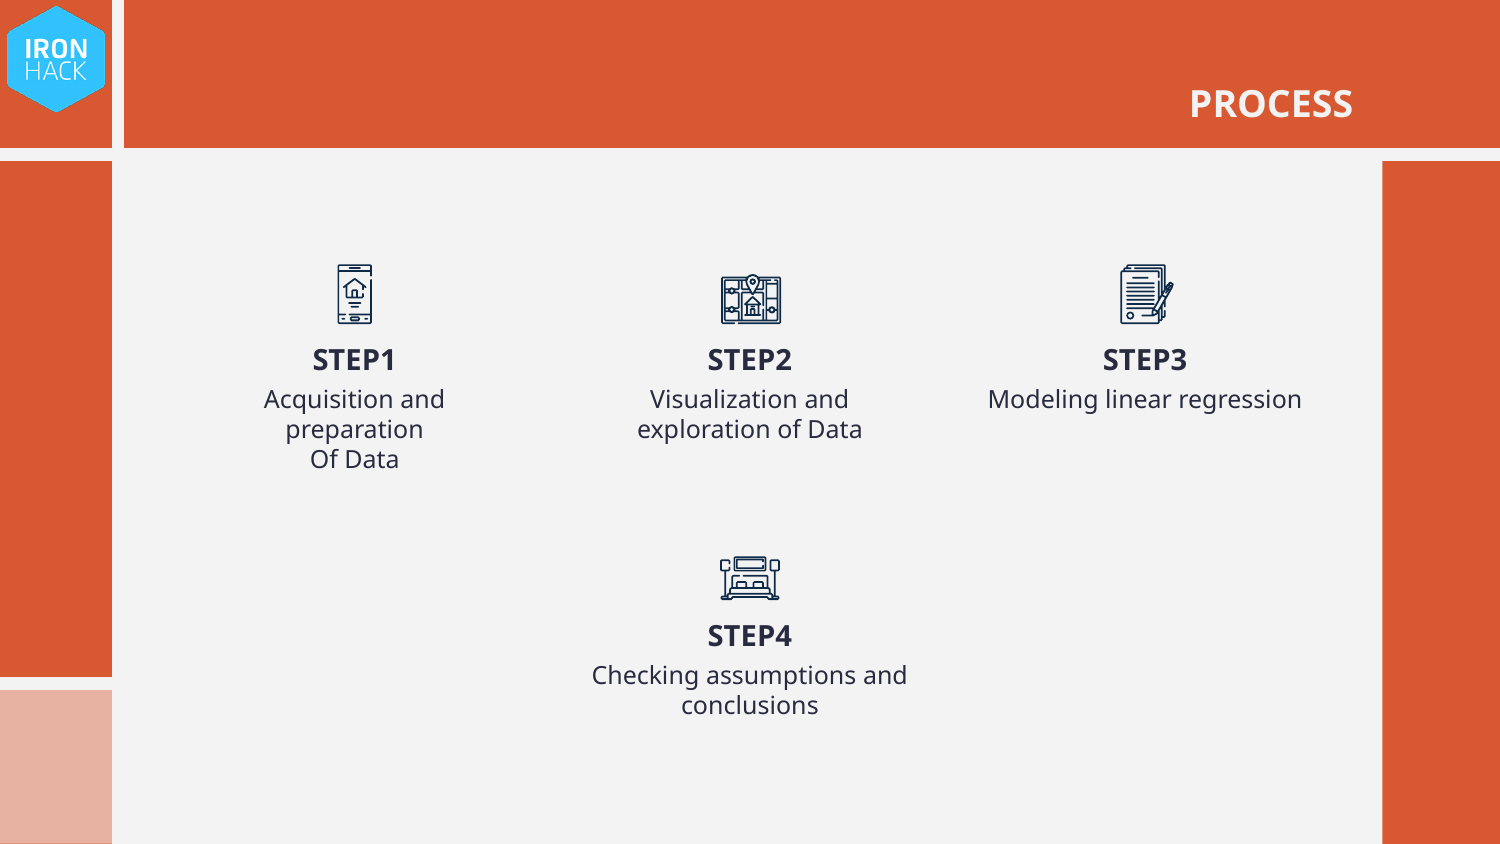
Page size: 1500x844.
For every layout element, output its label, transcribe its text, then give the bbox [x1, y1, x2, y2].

picture [7, 6, 105, 112]
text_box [337, 264, 373, 325]
subtitle Checking assumptions and conclusions [575, 644, 925, 743]
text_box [720, 273, 782, 325]
subtitle Acquisition and preparation Of Data [180, 368, 529, 467]
title STEP2 [575, 331, 925, 368]
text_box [719, 556, 781, 601]
title STEP3 [971, 331, 1320, 368]
subtitle Modeling linear regression [971, 368, 1320, 467]
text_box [1120, 264, 1174, 325]
subtitle Visualization and exploration of Data [575, 368, 925, 467]
title PROCESS [735, 64, 1369, 132]
title STEP1 [180, 331, 529, 368]
title STEP4 [575, 607, 925, 644]
